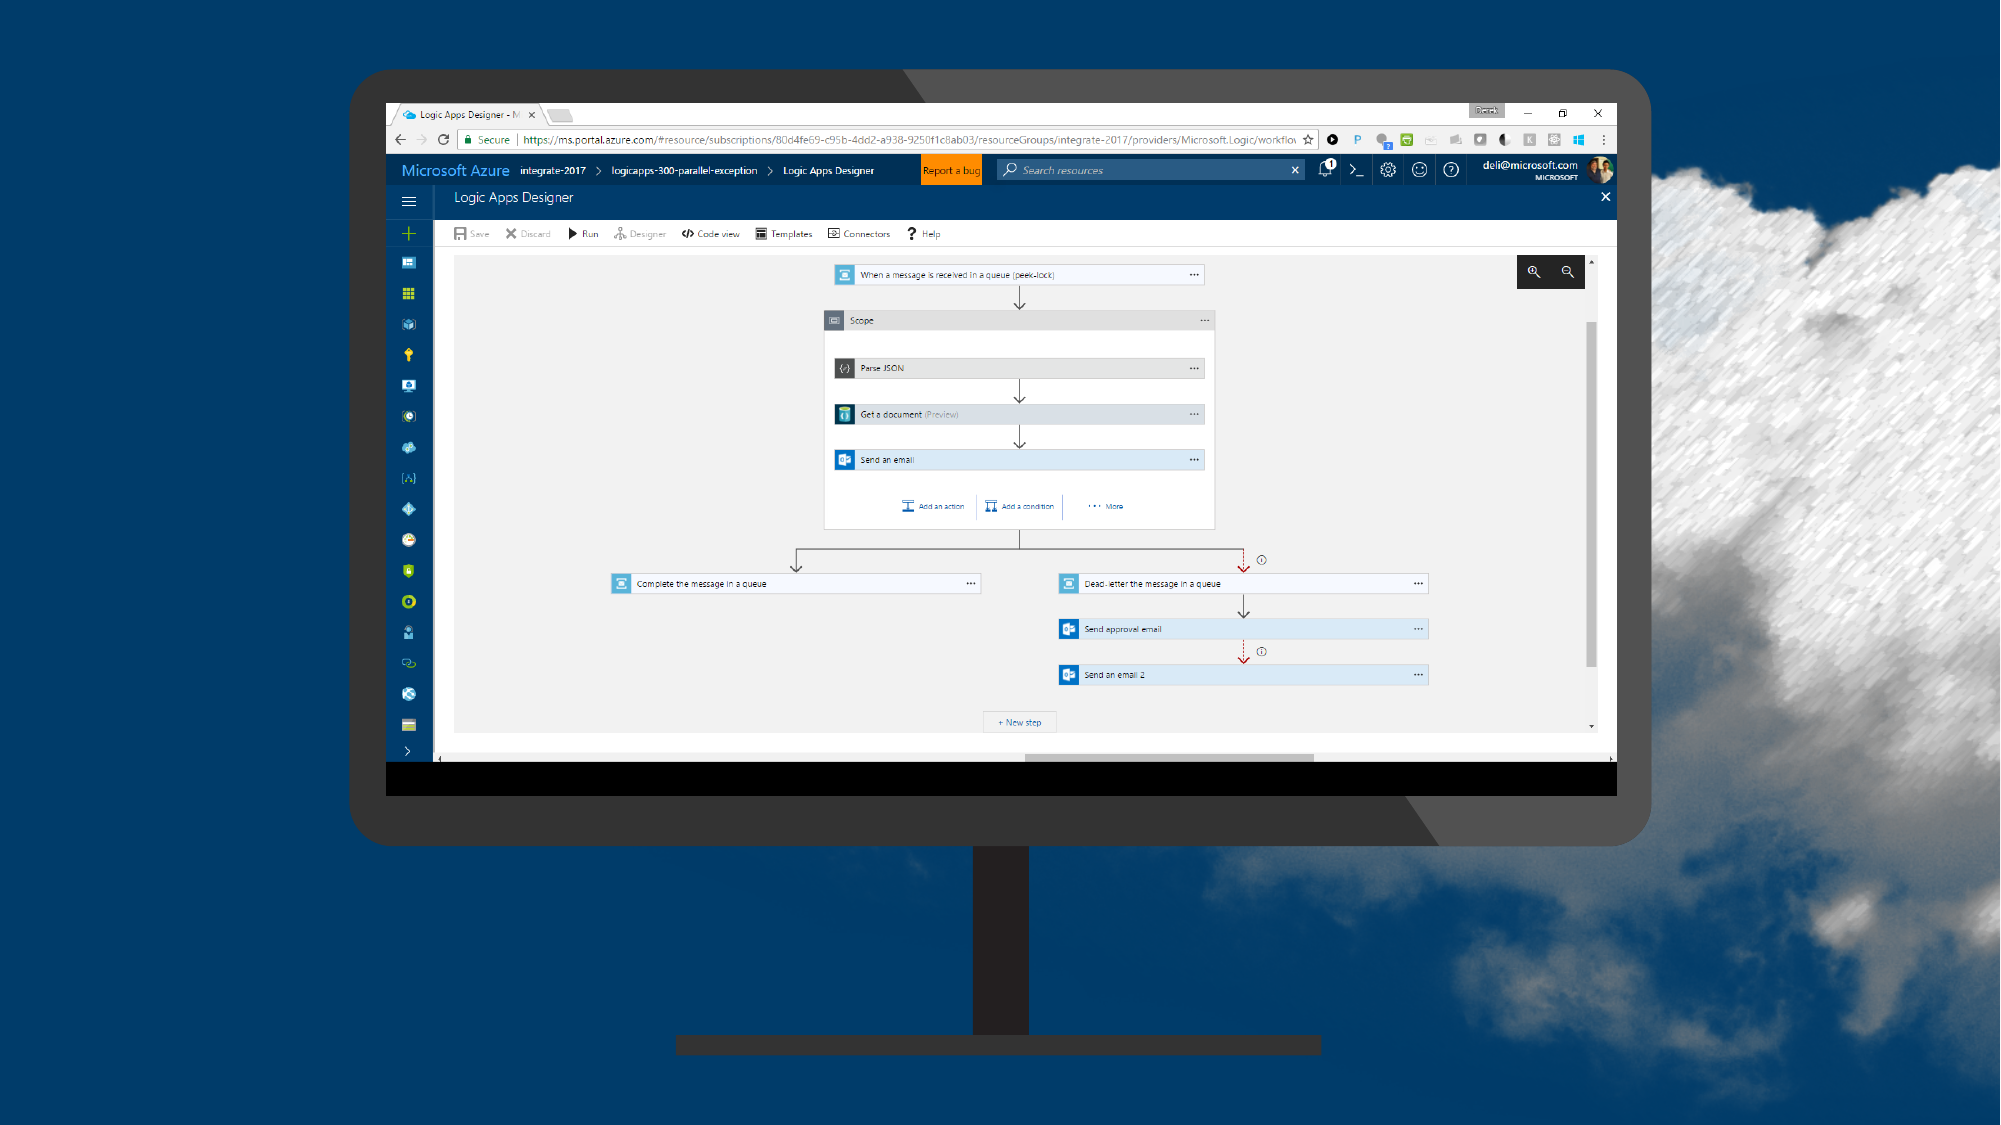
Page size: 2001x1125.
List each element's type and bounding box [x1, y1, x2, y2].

text_box [348, 68, 1652, 1057]
picture [505, 49, 2001, 1125]
